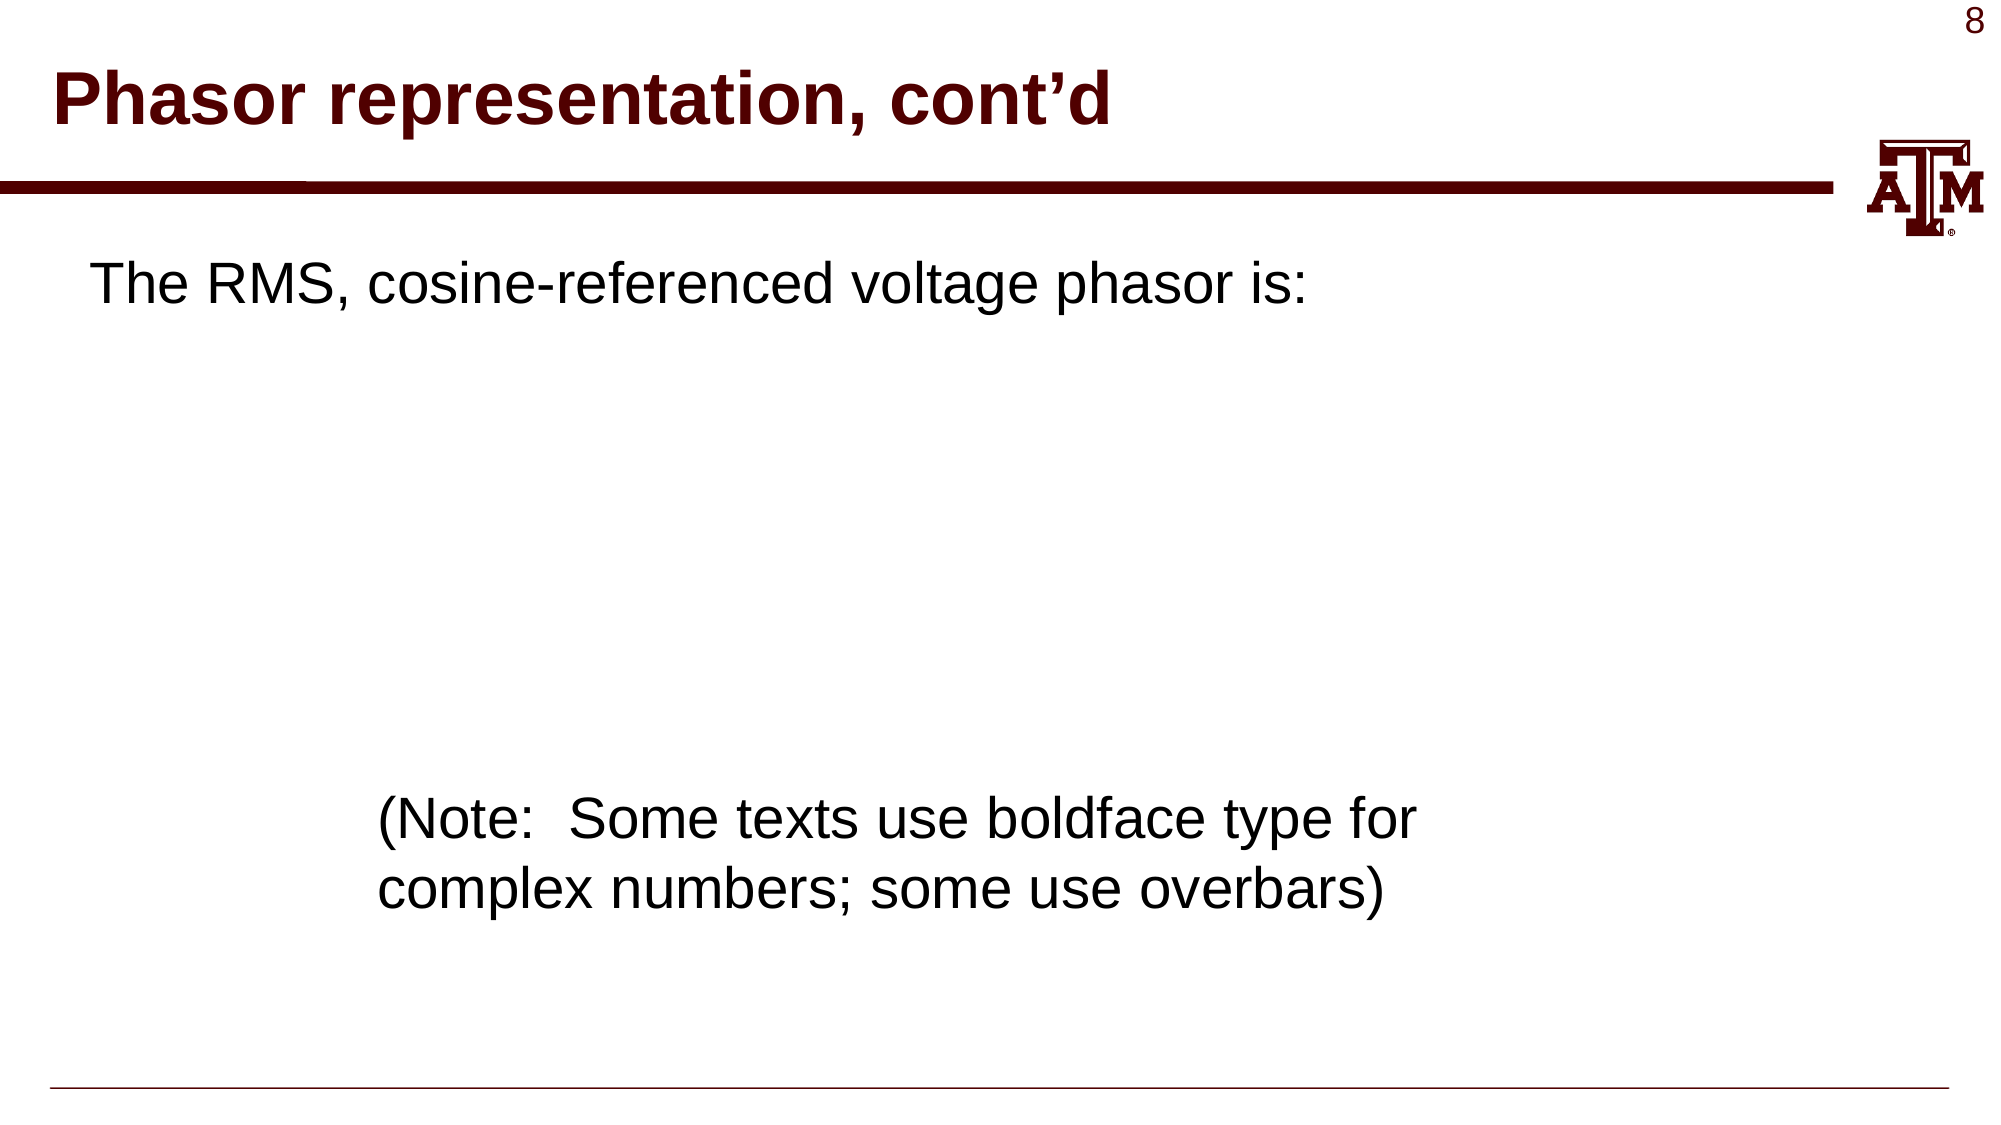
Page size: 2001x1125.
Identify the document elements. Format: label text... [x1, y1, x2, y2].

title Phasor representation, cont’d [37, 12, 1851, 188]
picture [1850, 112, 2000, 263]
text_box (Note: Some texts use boldface type for complex numbers; some use overbars) [362, 772, 1563, 928]
